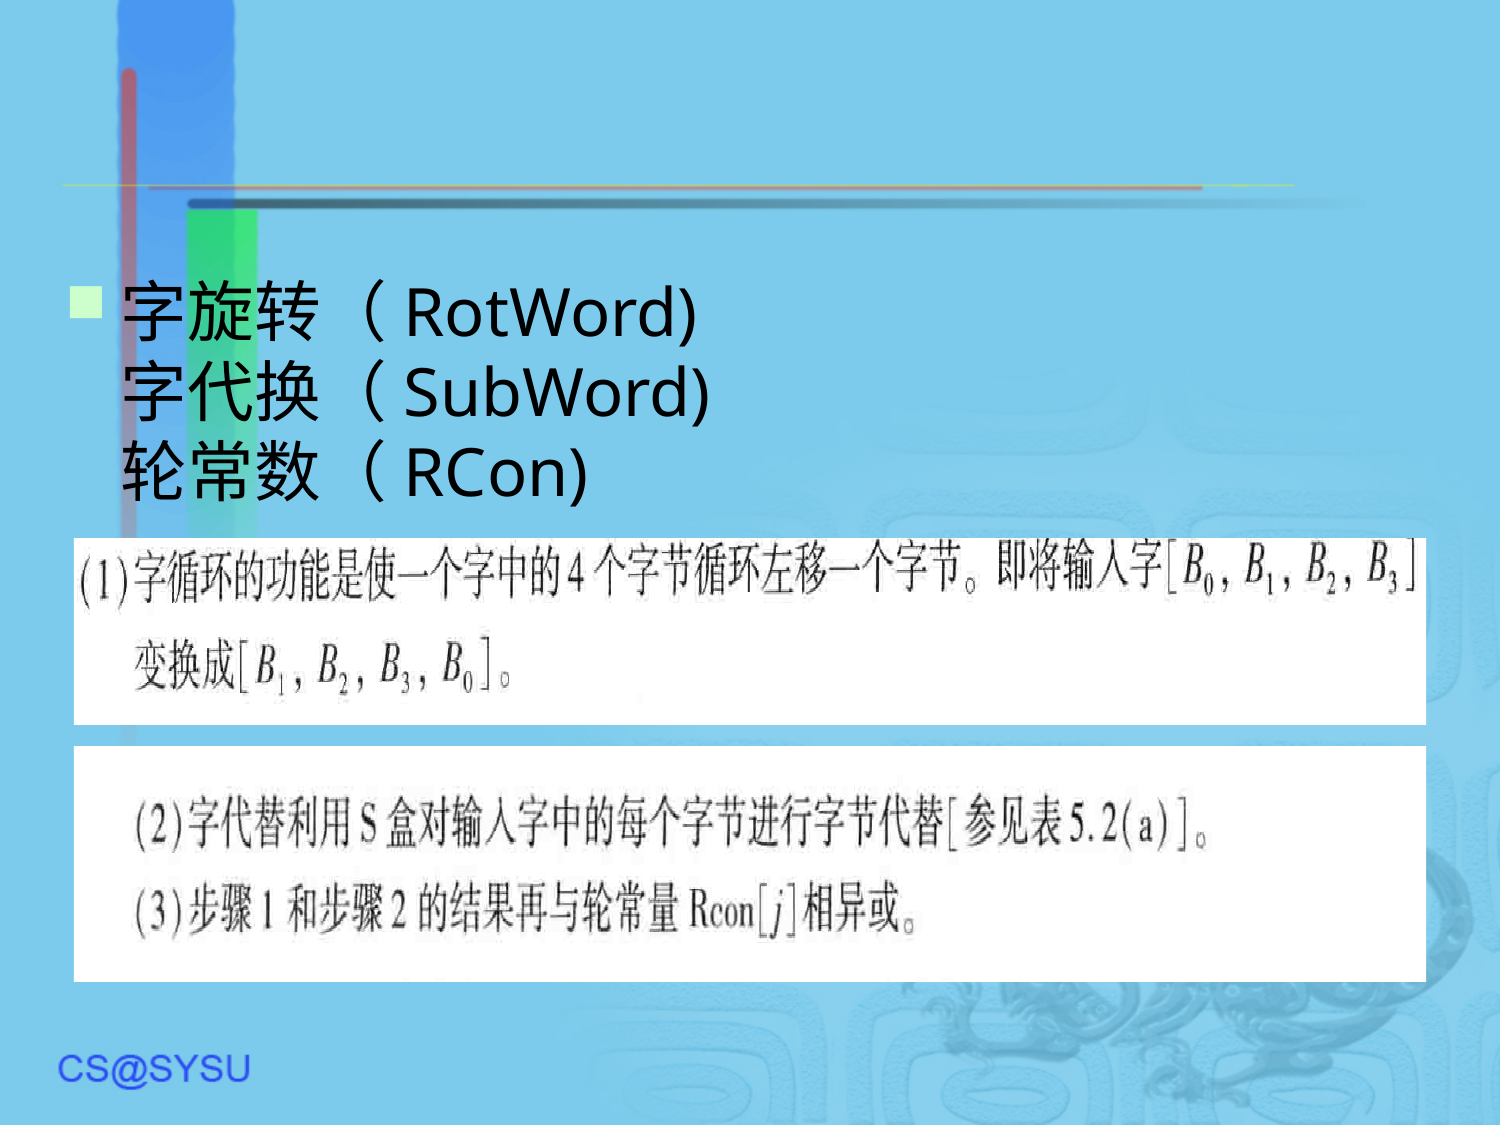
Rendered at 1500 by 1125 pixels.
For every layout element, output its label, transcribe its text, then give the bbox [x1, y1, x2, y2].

picture [0, 0, 1500, 1125]
list 字旋转（RotWord) 字代换（SubWord) 轮常数（RCon) [49, 262, 1451, 1001]
slide_number [49, 1024, 426, 1103]
